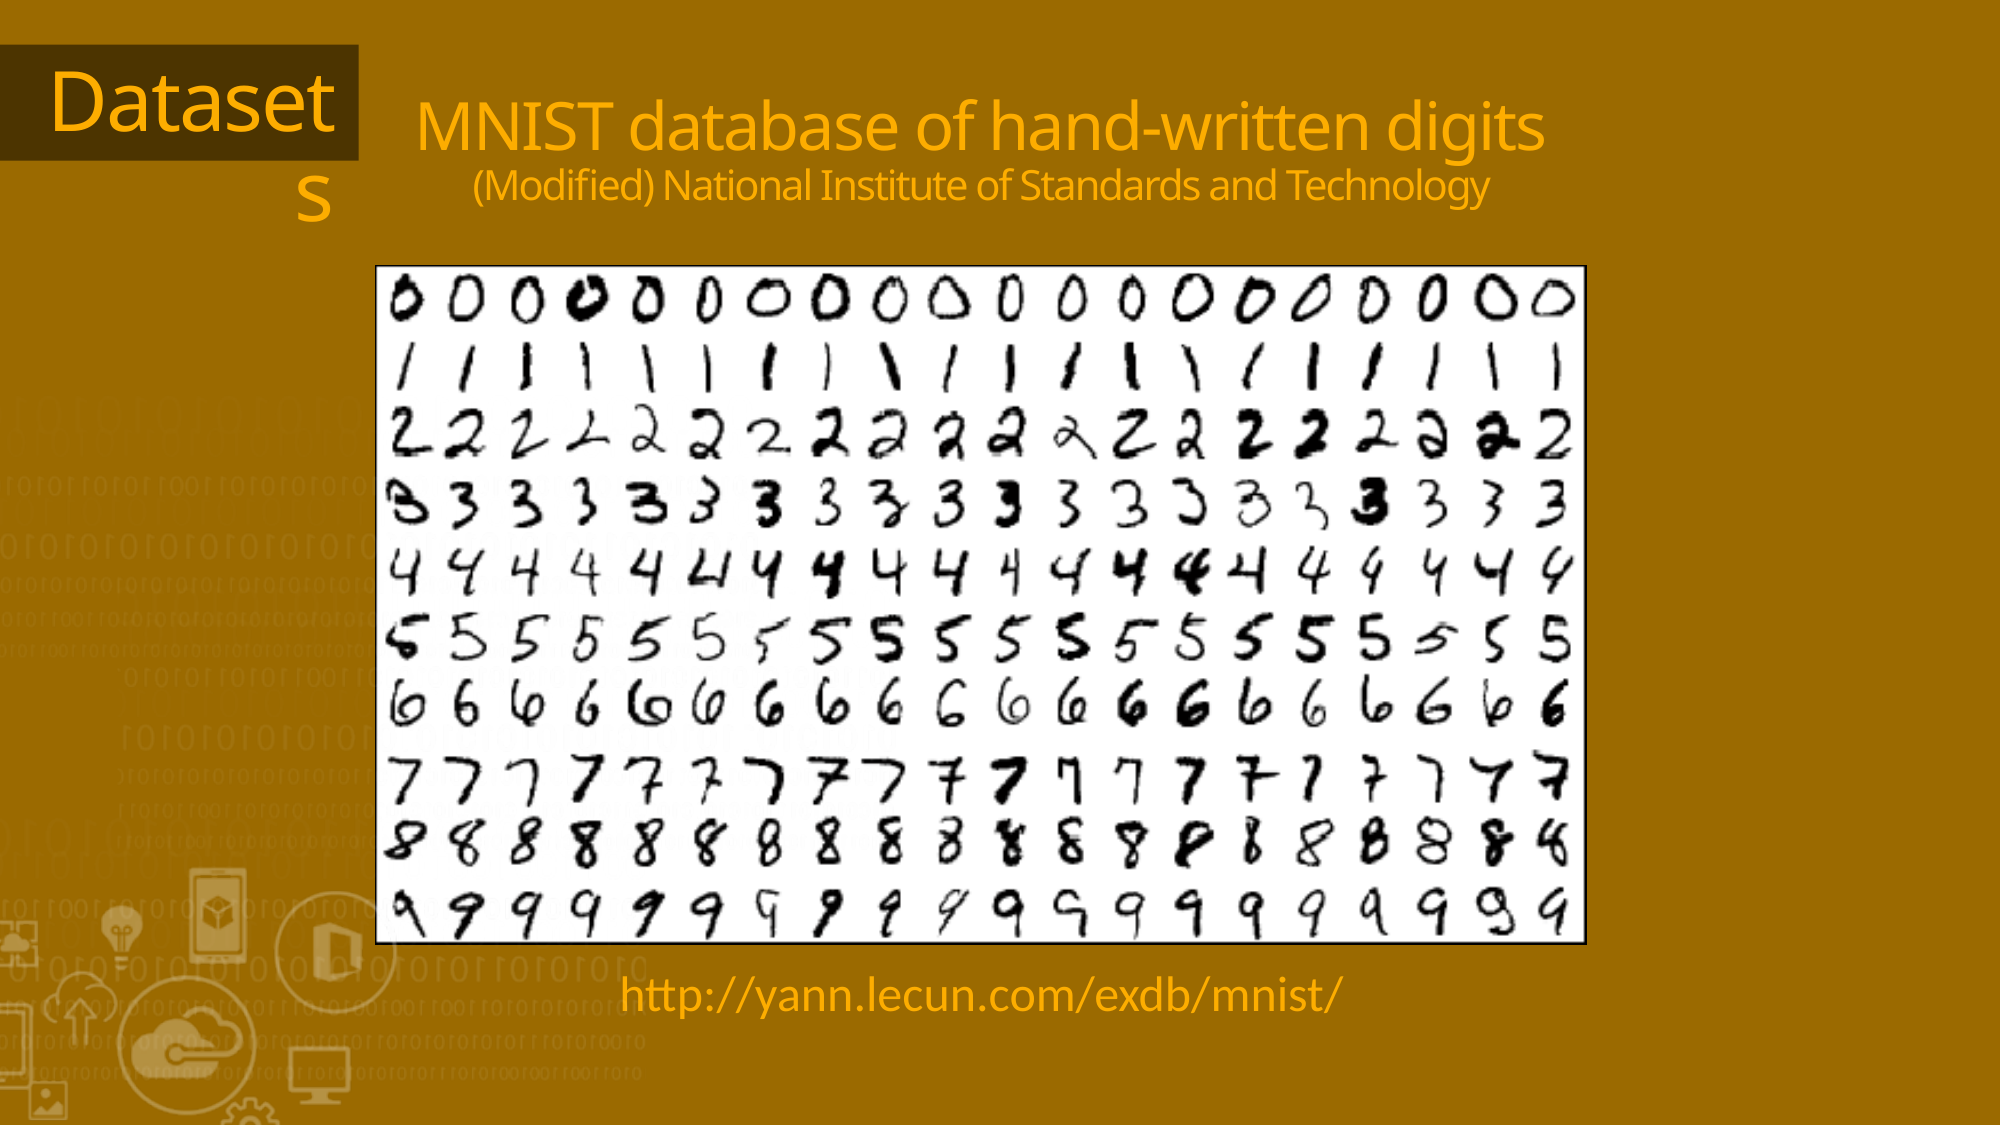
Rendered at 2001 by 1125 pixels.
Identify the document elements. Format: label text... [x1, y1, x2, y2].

text_box http://yann.lecun.com/exdb/mnist/ [1306, 945, 1587, 1047]
picture [0, 265, 1587, 1125]
text_box Datasets [0, 44, 359, 161]
text_box MNIST database of hand-written digits (Modified) National Institute of Standards and Technology [375, 77, 1587, 243]
